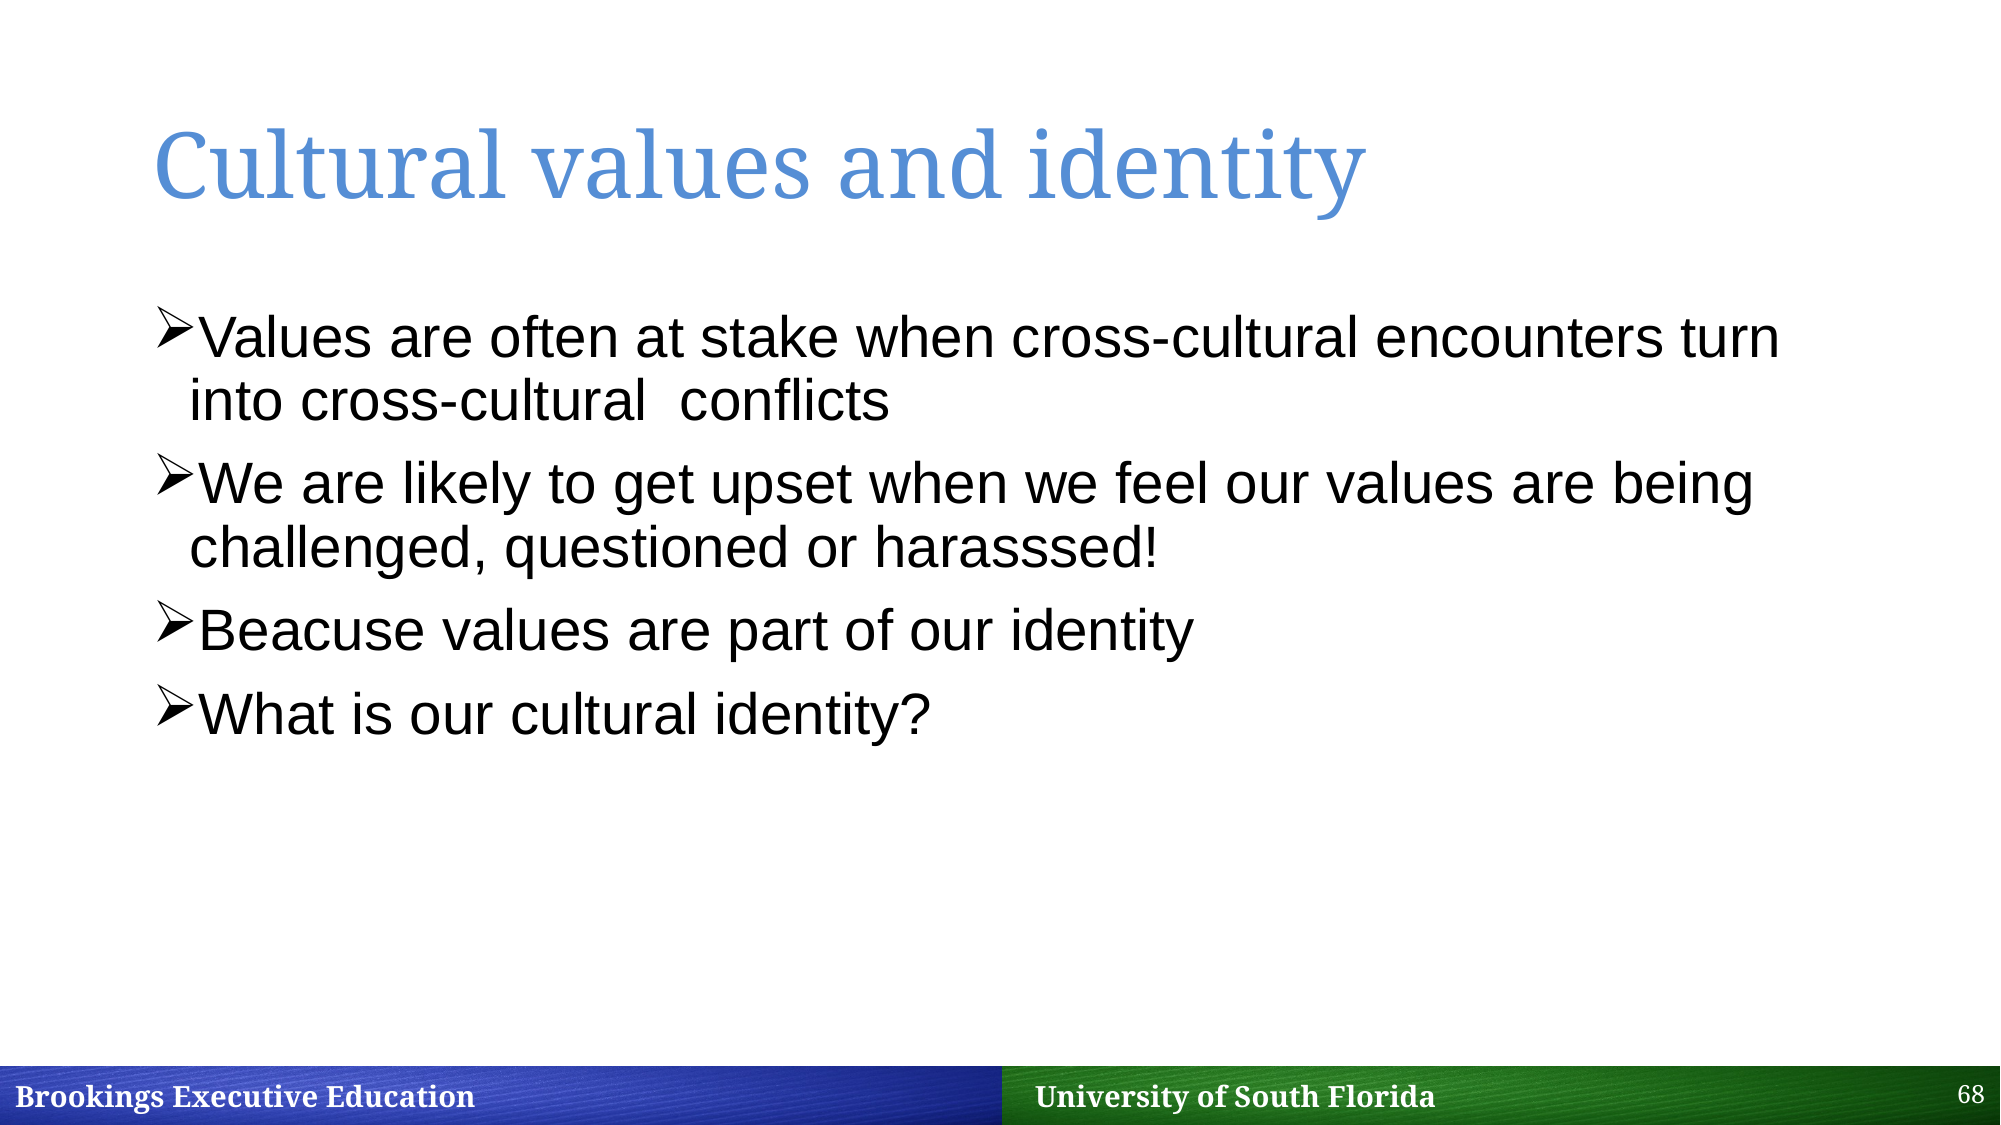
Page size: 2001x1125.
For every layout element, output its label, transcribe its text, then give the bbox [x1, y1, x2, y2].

list Values are often at stake when cross-cultural encounters turn into cross-cultural conflicts We are likely to get upset when we feel our values are being challenged, questioned or harasssed! Beacuse values are part of our identity What is our cultural identity? [137, 299, 1863, 1014]
footer Brookings Executive Education University of South Florida [0, 1066, 1932, 1125]
title Cultural values and identity [137, 59, 1863, 278]
slide_number 68 [1932, 1066, 2000, 1125]
